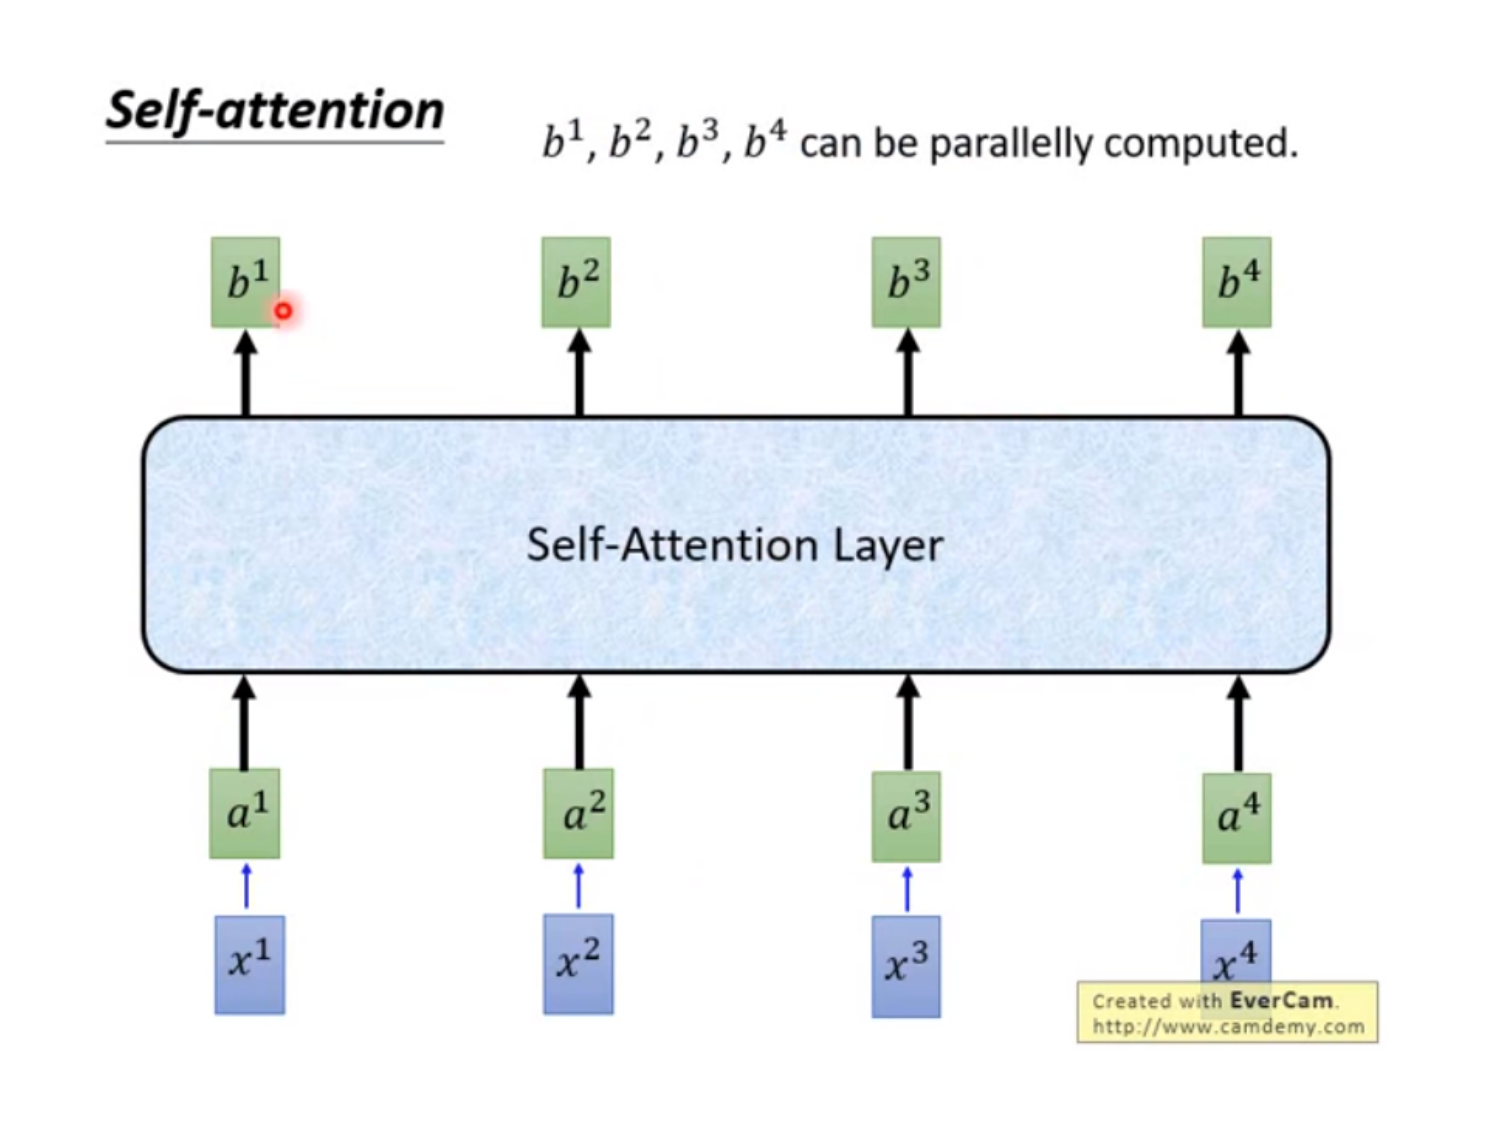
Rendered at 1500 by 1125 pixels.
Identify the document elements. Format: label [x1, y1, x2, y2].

picture [88, 77, 1389, 1052]
